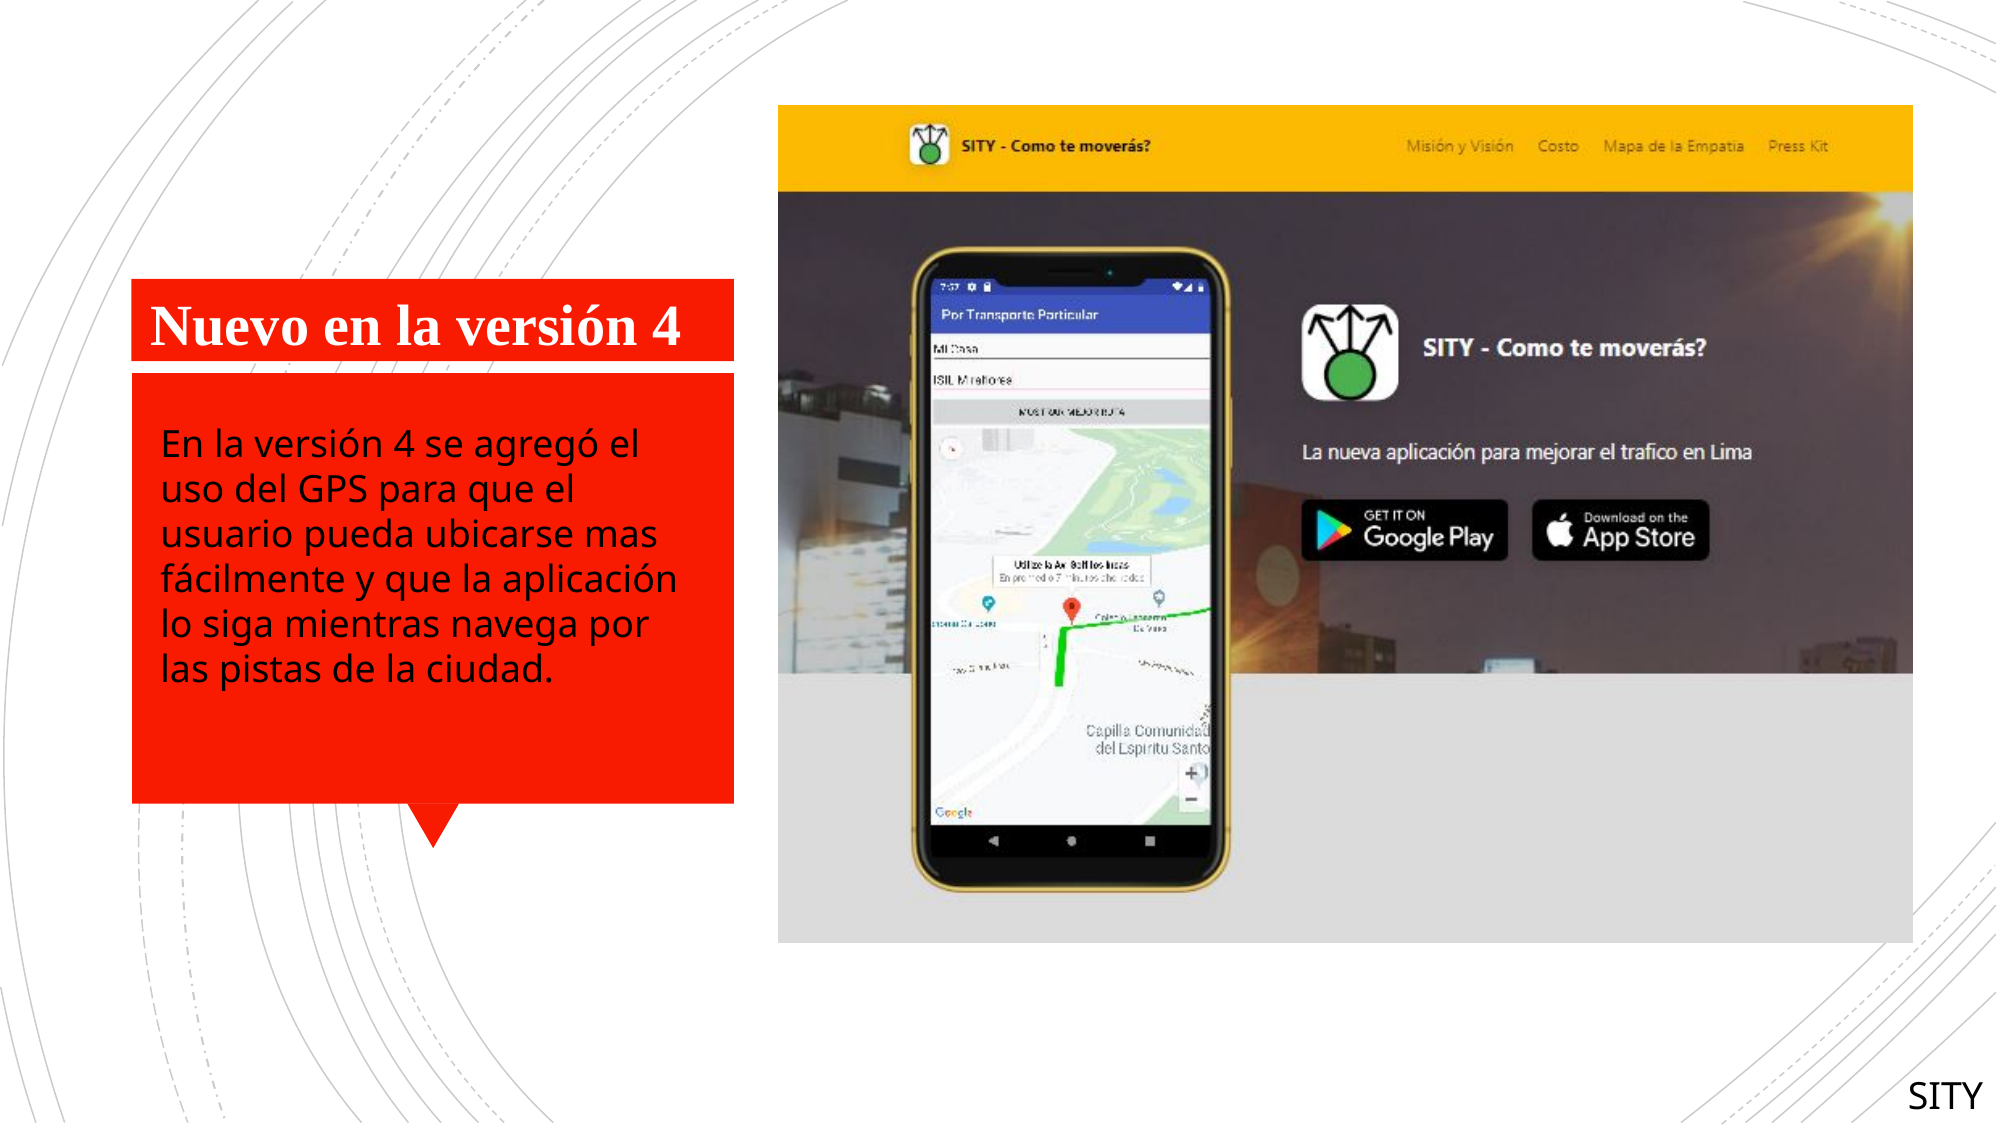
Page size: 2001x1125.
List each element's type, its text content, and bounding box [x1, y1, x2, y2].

text_box Nuevo en la versión 4 [135, 280, 697, 365]
text_box En la versión 4 se agregó el uso del GPS para que el usuario pueda ubicarse mas fácilmente y que la aplicación lo siga mientras navega por las pistas de la ciudad. [145, 412, 721, 698]
picture [778, 105, 1913, 944]
text_box SITY [1893, 1064, 1999, 1125]
